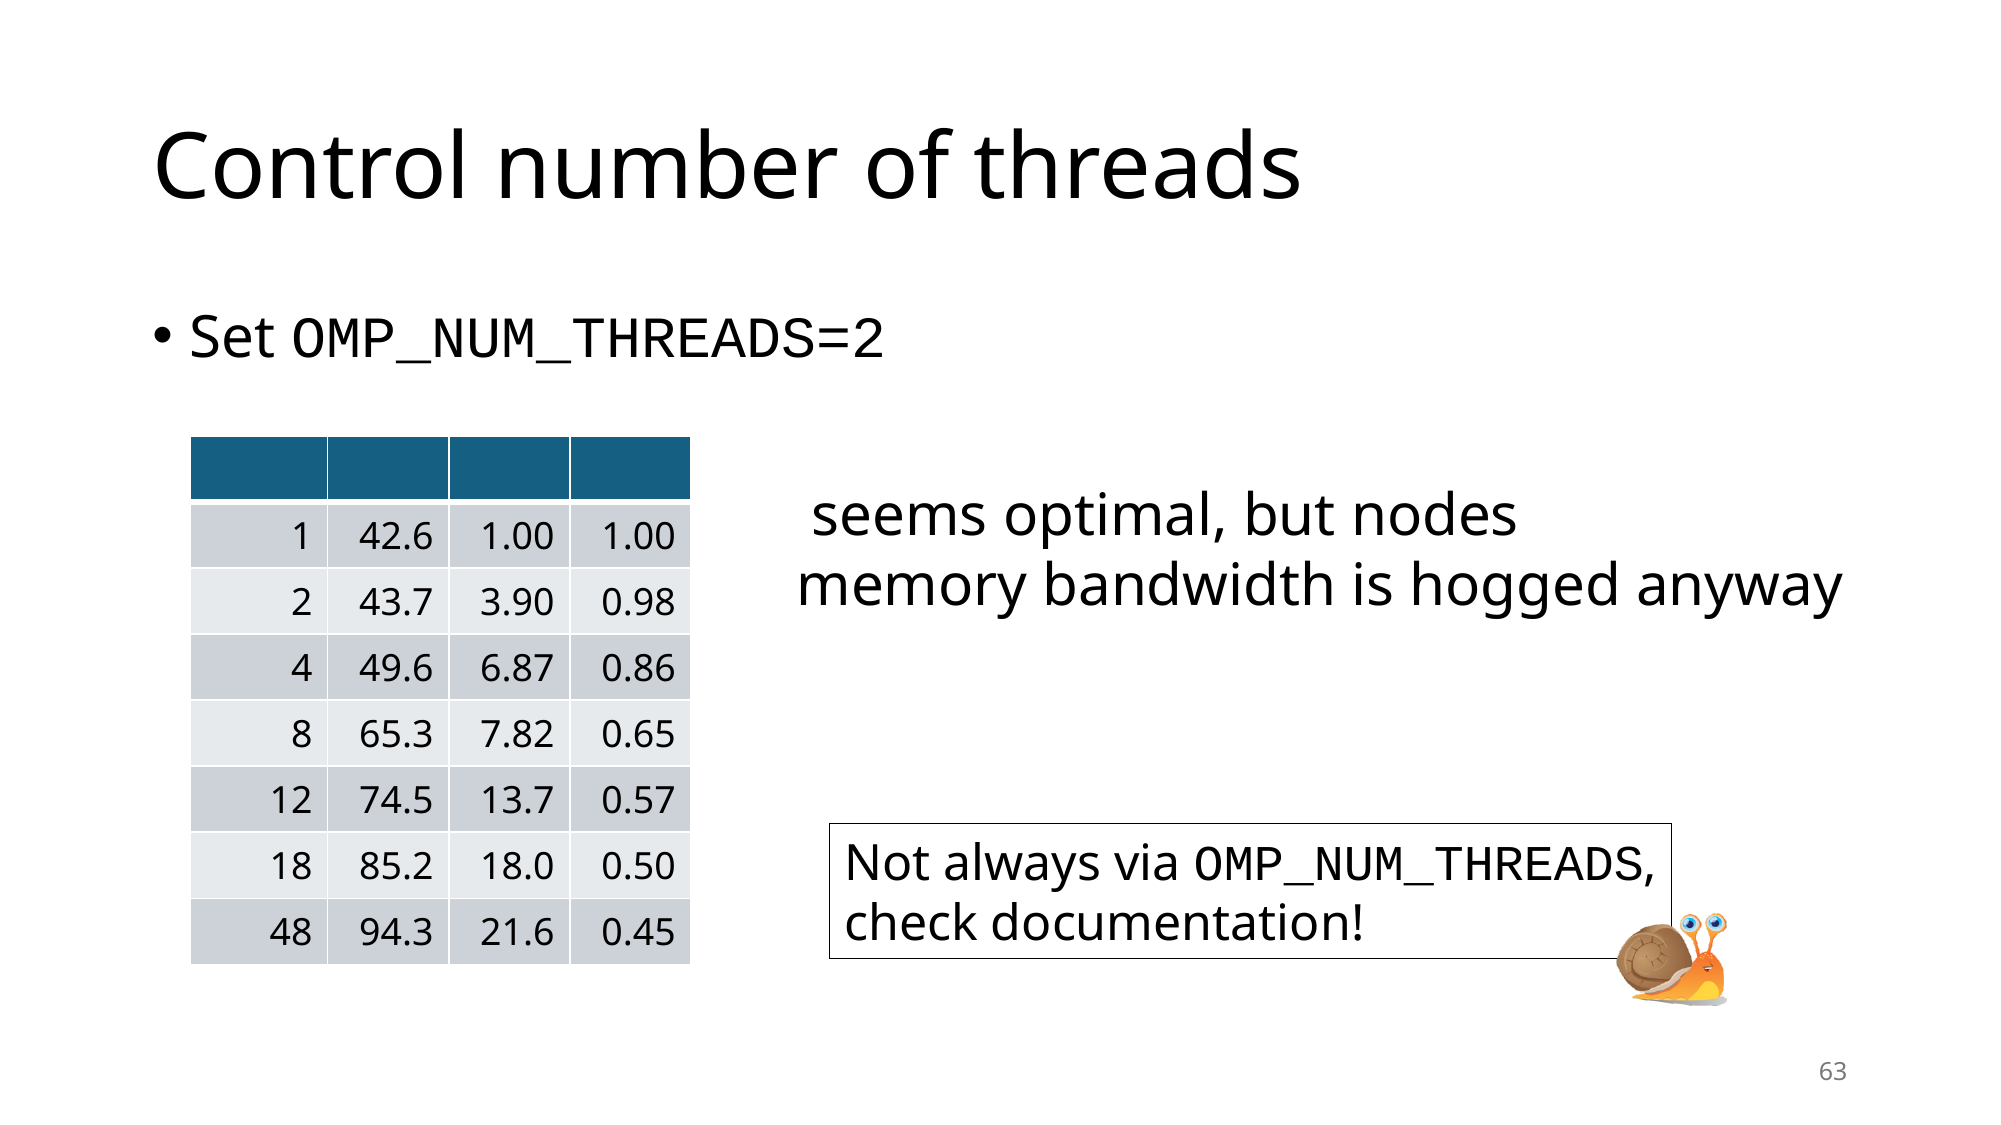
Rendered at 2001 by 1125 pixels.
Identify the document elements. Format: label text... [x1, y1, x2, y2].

list Set OMP_NUM_THREADS=2 [137, 299, 1863, 1014]
picture [1605, 894, 1737, 1026]
title Control number of threads [137, 59, 1863, 278]
slide_number 63 [1412, 1042, 1863, 1103]
text_box Not always via OMP_NUM_THREADS, check documentation! [829, 823, 1672, 959]
